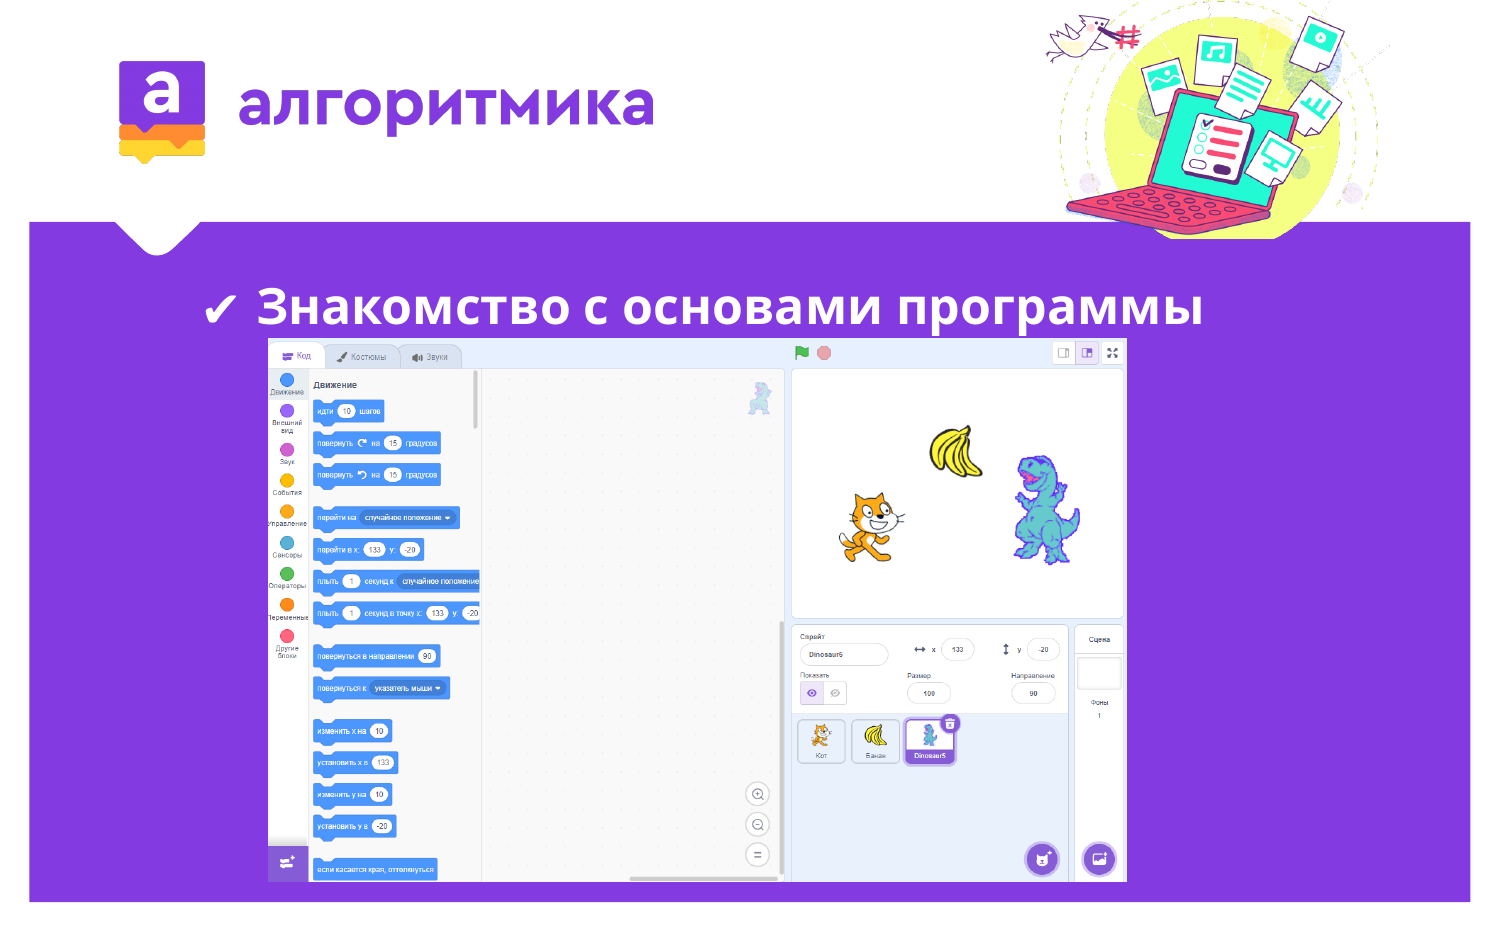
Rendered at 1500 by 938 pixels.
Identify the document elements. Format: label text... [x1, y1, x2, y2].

picture [267, 338, 1128, 882]
picture [119, 61, 653, 164]
title Знакомство с основами программы [188, 239, 1458, 370]
picture [1040, 0, 1393, 240]
